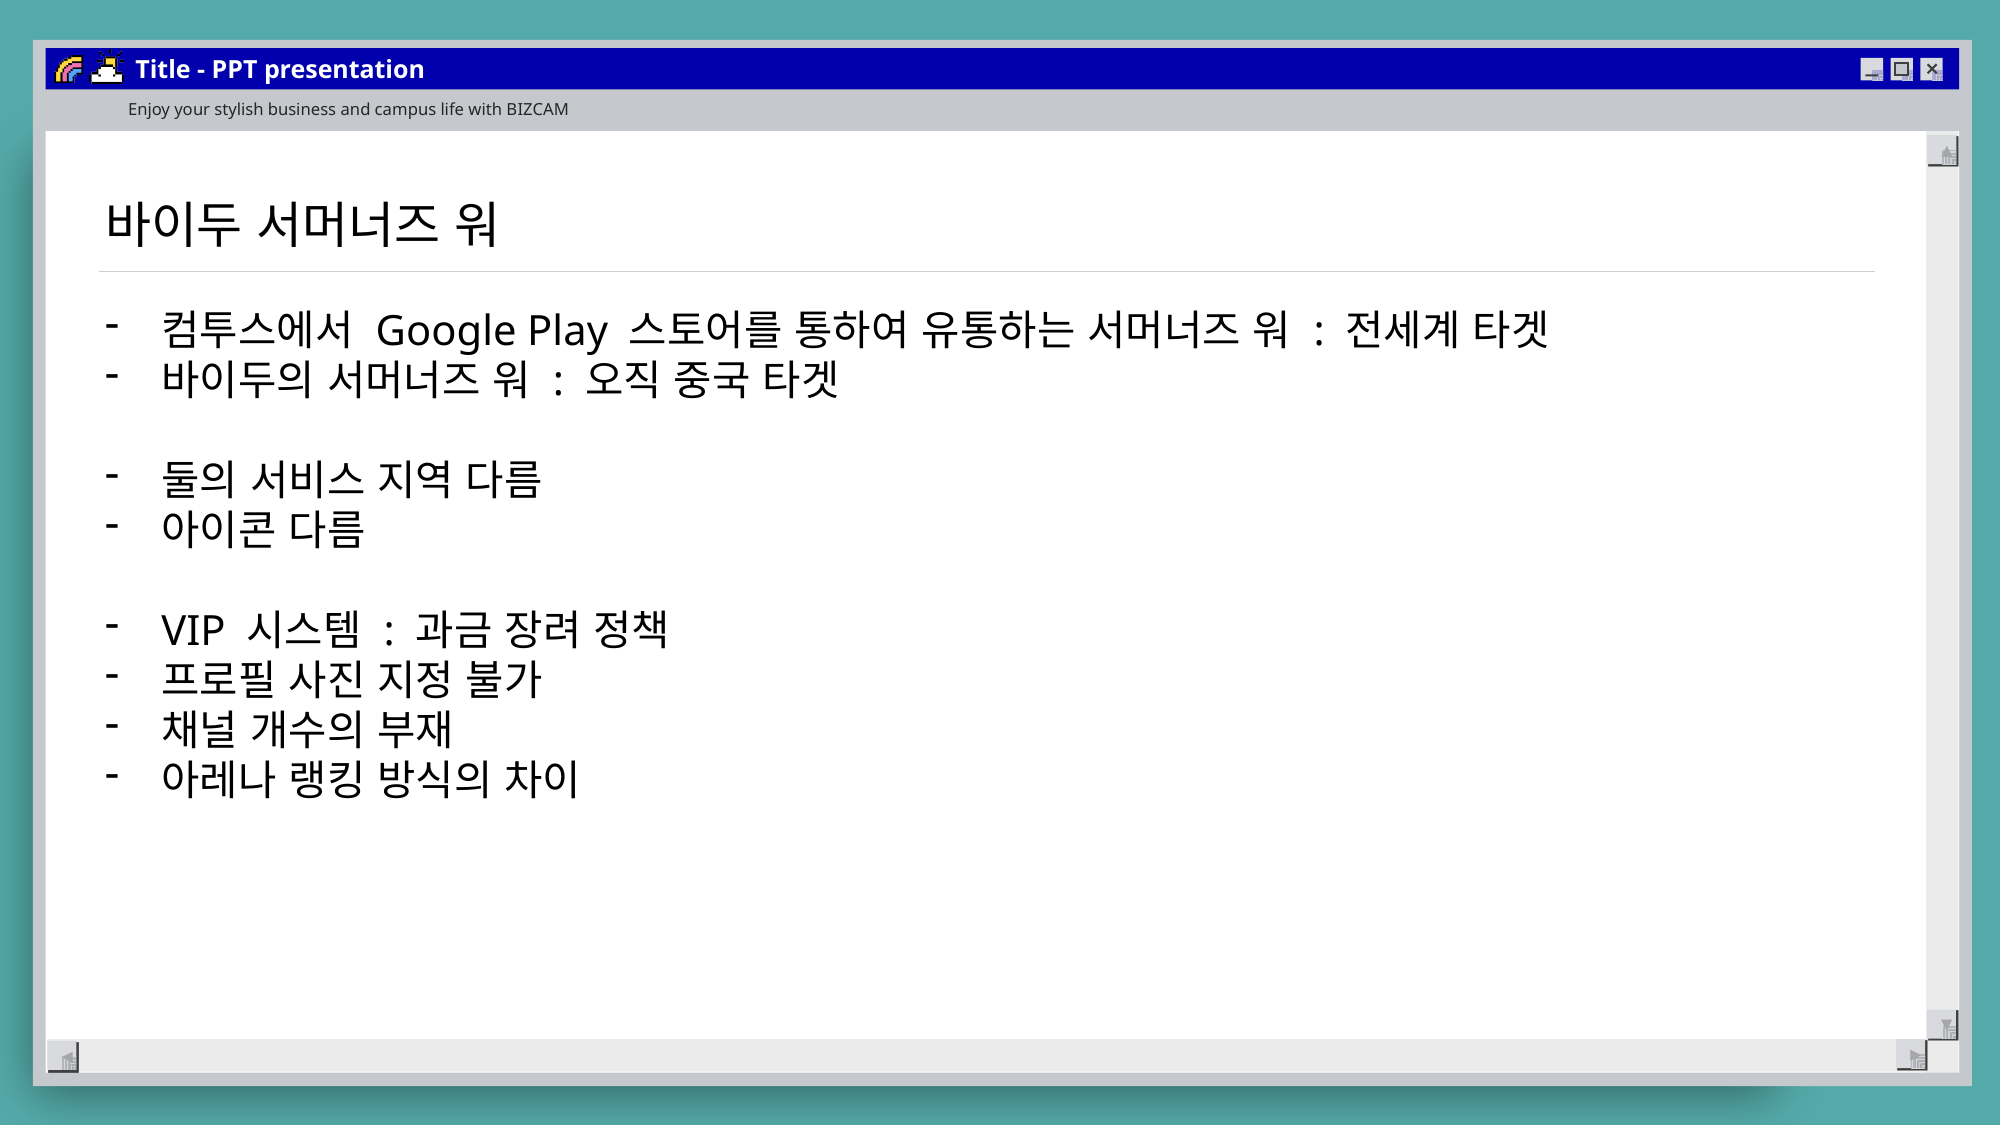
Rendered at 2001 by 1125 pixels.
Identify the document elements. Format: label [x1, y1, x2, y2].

text_box [32, 39, 1972, 1087]
